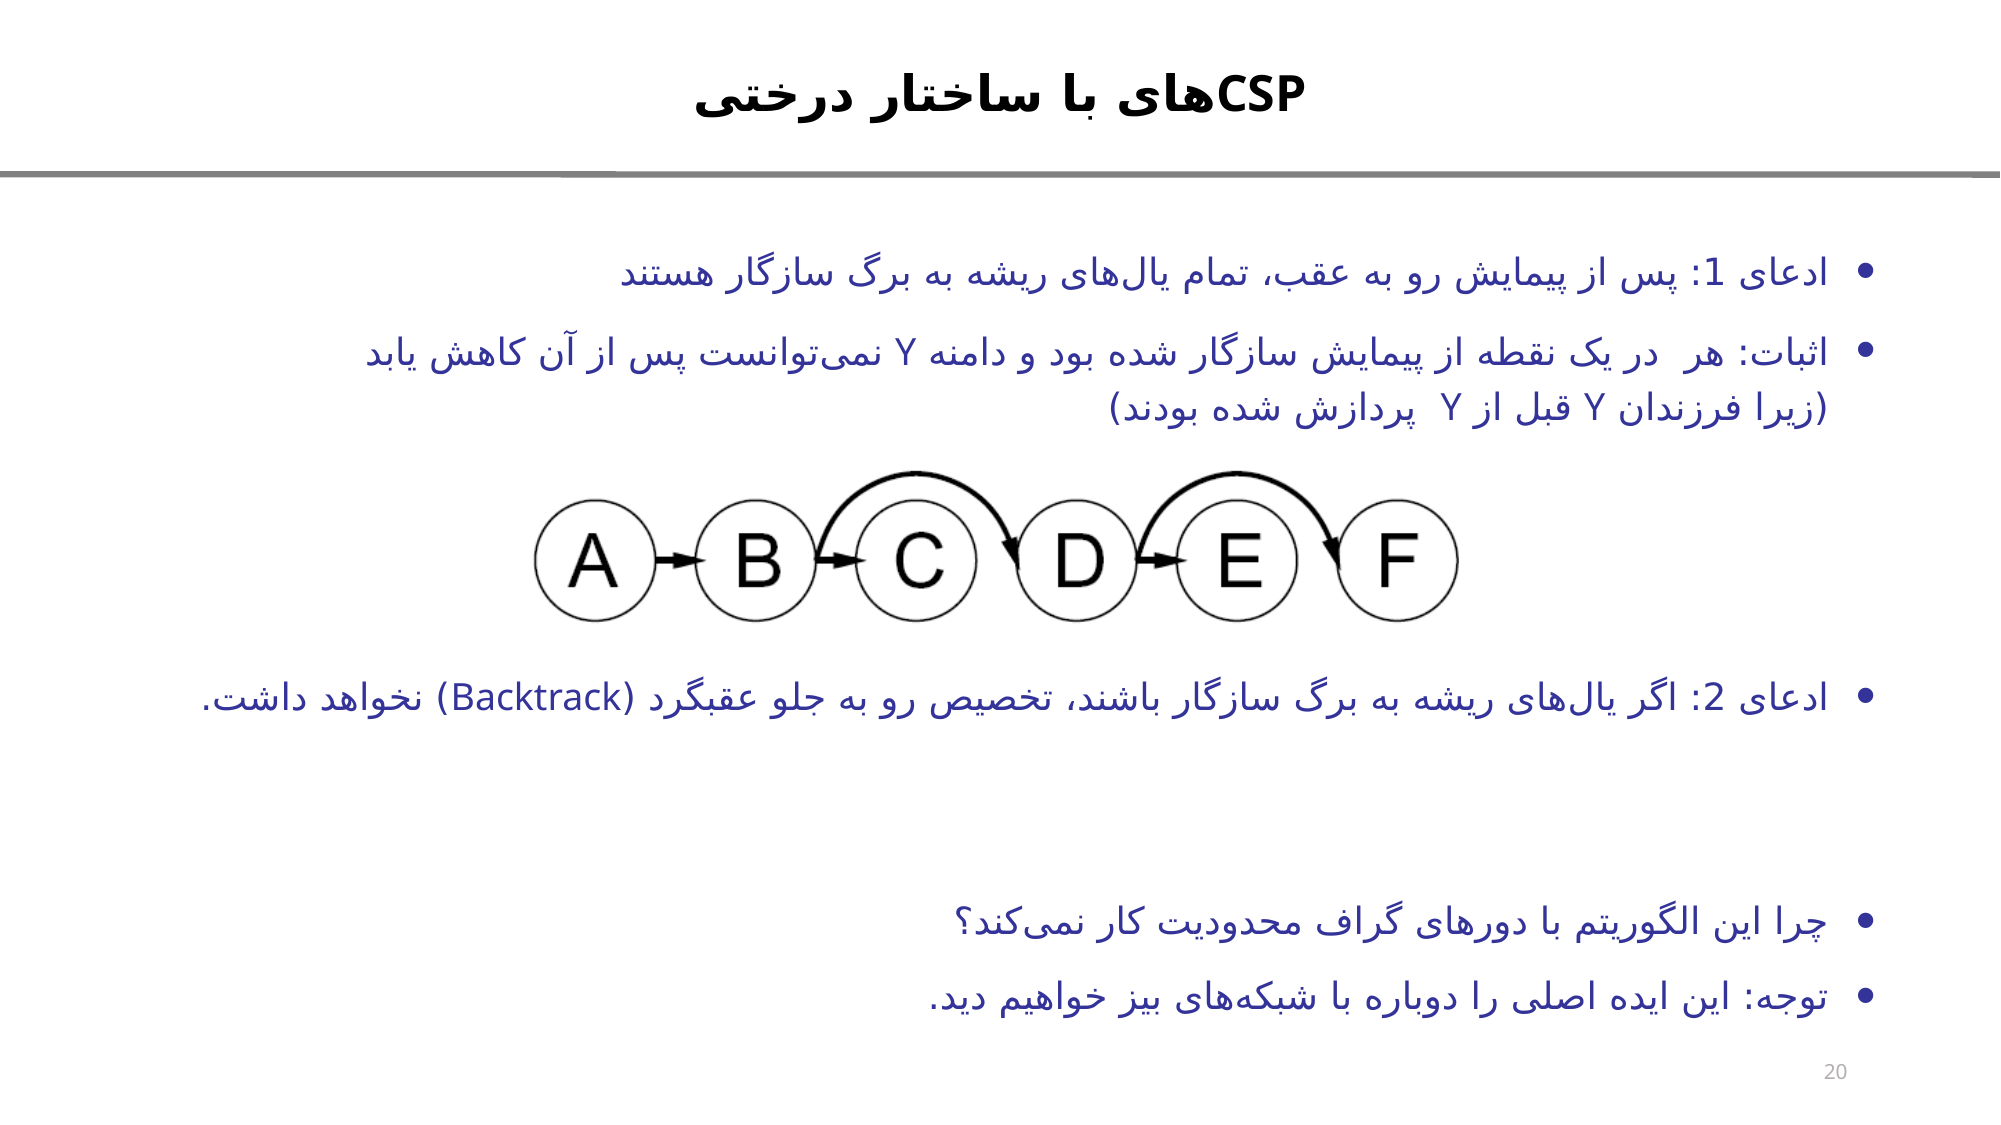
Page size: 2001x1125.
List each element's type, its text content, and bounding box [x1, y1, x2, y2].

list CSPهای با ساختار درختی [109, 24, 1891, 167]
picture [524, 449, 1470, 644]
slide_number 20 [1412, 1042, 1863, 1103]
